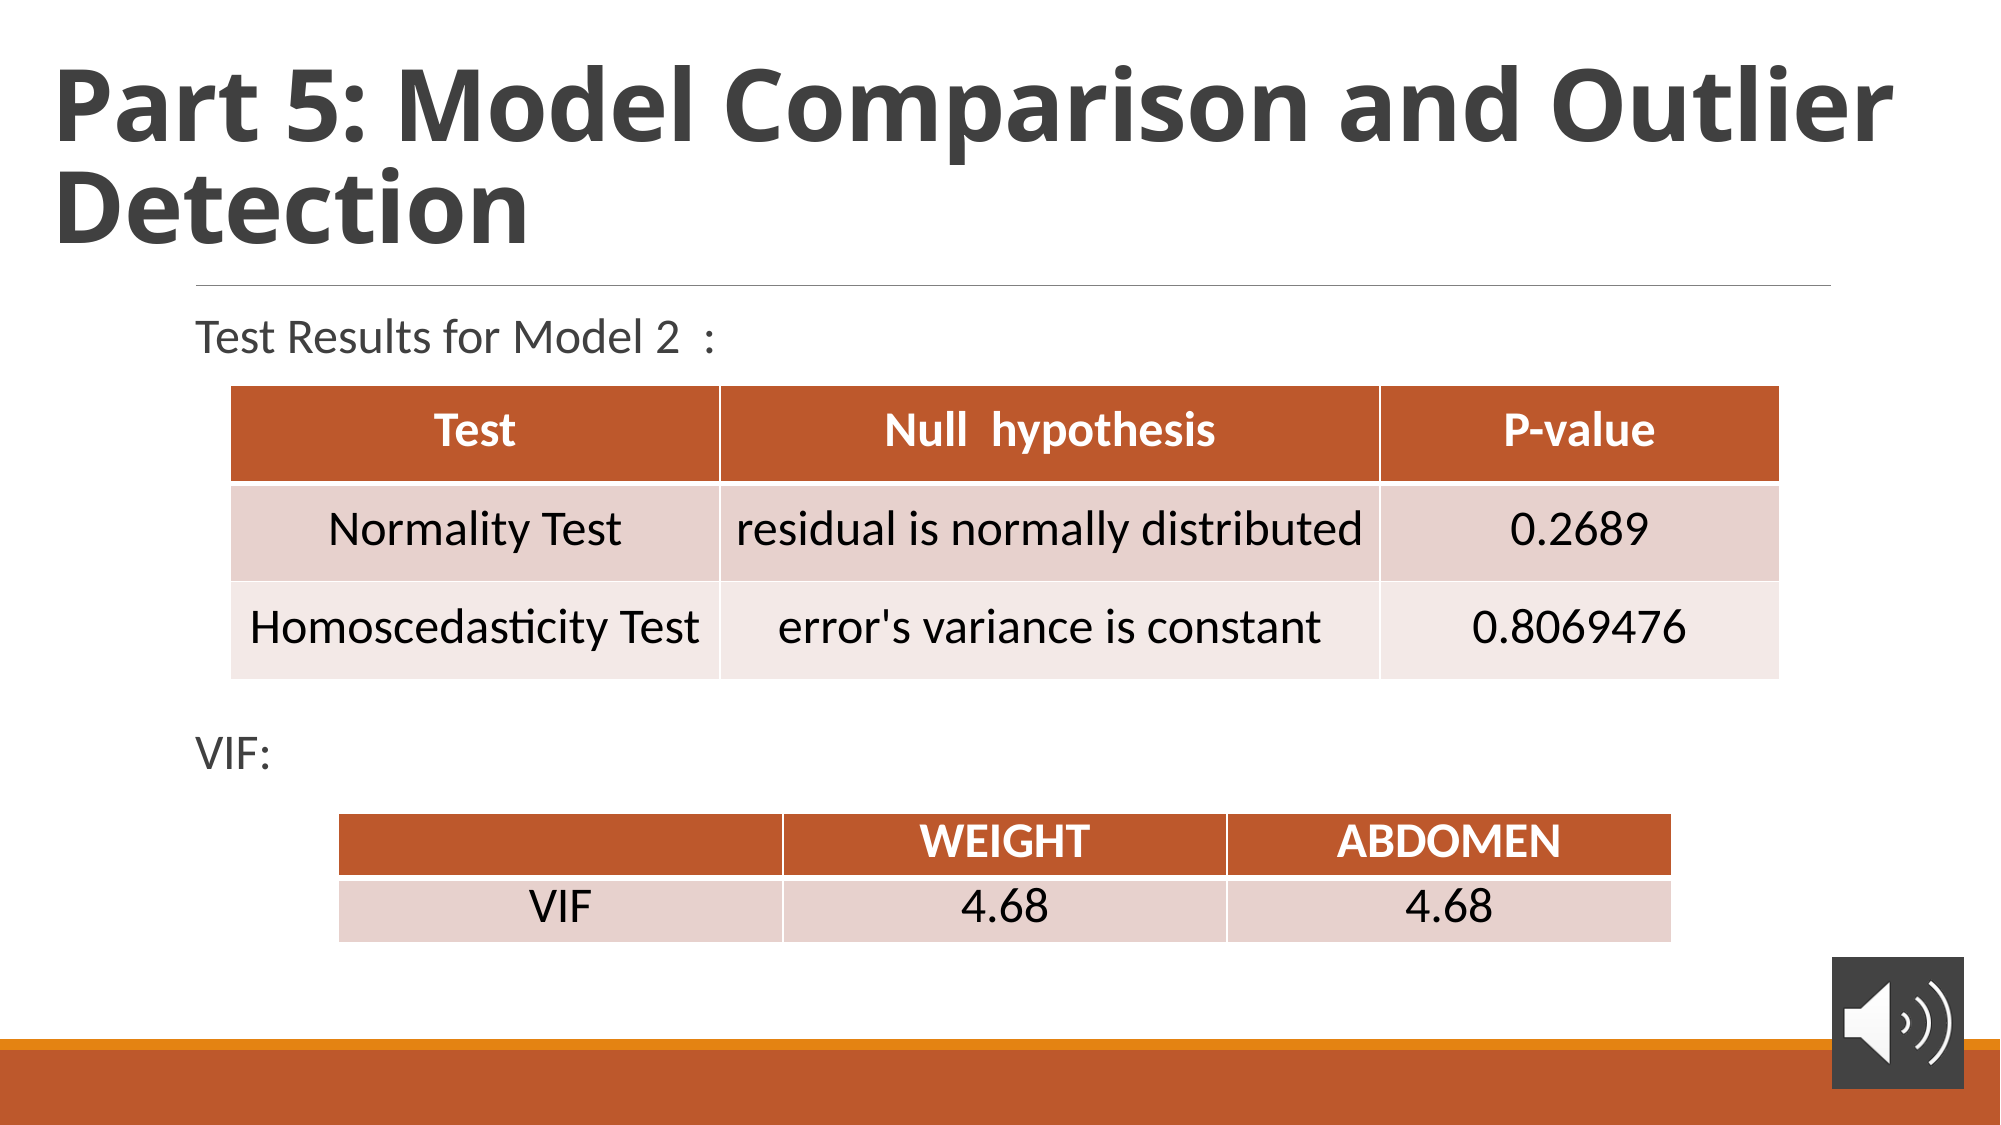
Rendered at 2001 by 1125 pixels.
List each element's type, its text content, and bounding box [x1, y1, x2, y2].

table_cell 0.2689 [1381, 486, 1779, 581]
table_header Test [231, 386, 719, 481]
table_cell 0.8069476 [1381, 582, 1779, 679]
list Test Results for Model 2 : VIF: [180, 302, 1830, 963]
table_cell VIF [339, 881, 782, 942]
table_cell 4.68 [1228, 881, 1671, 942]
table_cell error's variance is constant [721, 582, 1379, 679]
table_header Null hypothesis [721, 386, 1379, 481]
table_header ABDOMEN [1228, 814, 1671, 875]
table_cell Normality Test [231, 486, 719, 581]
table_header P-value [1381, 386, 1779, 481]
table_cell residual is normally distributed [721, 486, 1379, 581]
table_header WEIGHT [784, 814, 1226, 875]
picture [1830, 955, 1966, 1091]
text_box Part 5: Model Comparison and Outlier Detection [36, 68, 1974, 272]
table_header [339, 814, 782, 875]
table_cell Homoscedasticity Test [231, 582, 719, 679]
table_cell 4.68 [784, 881, 1226, 942]
